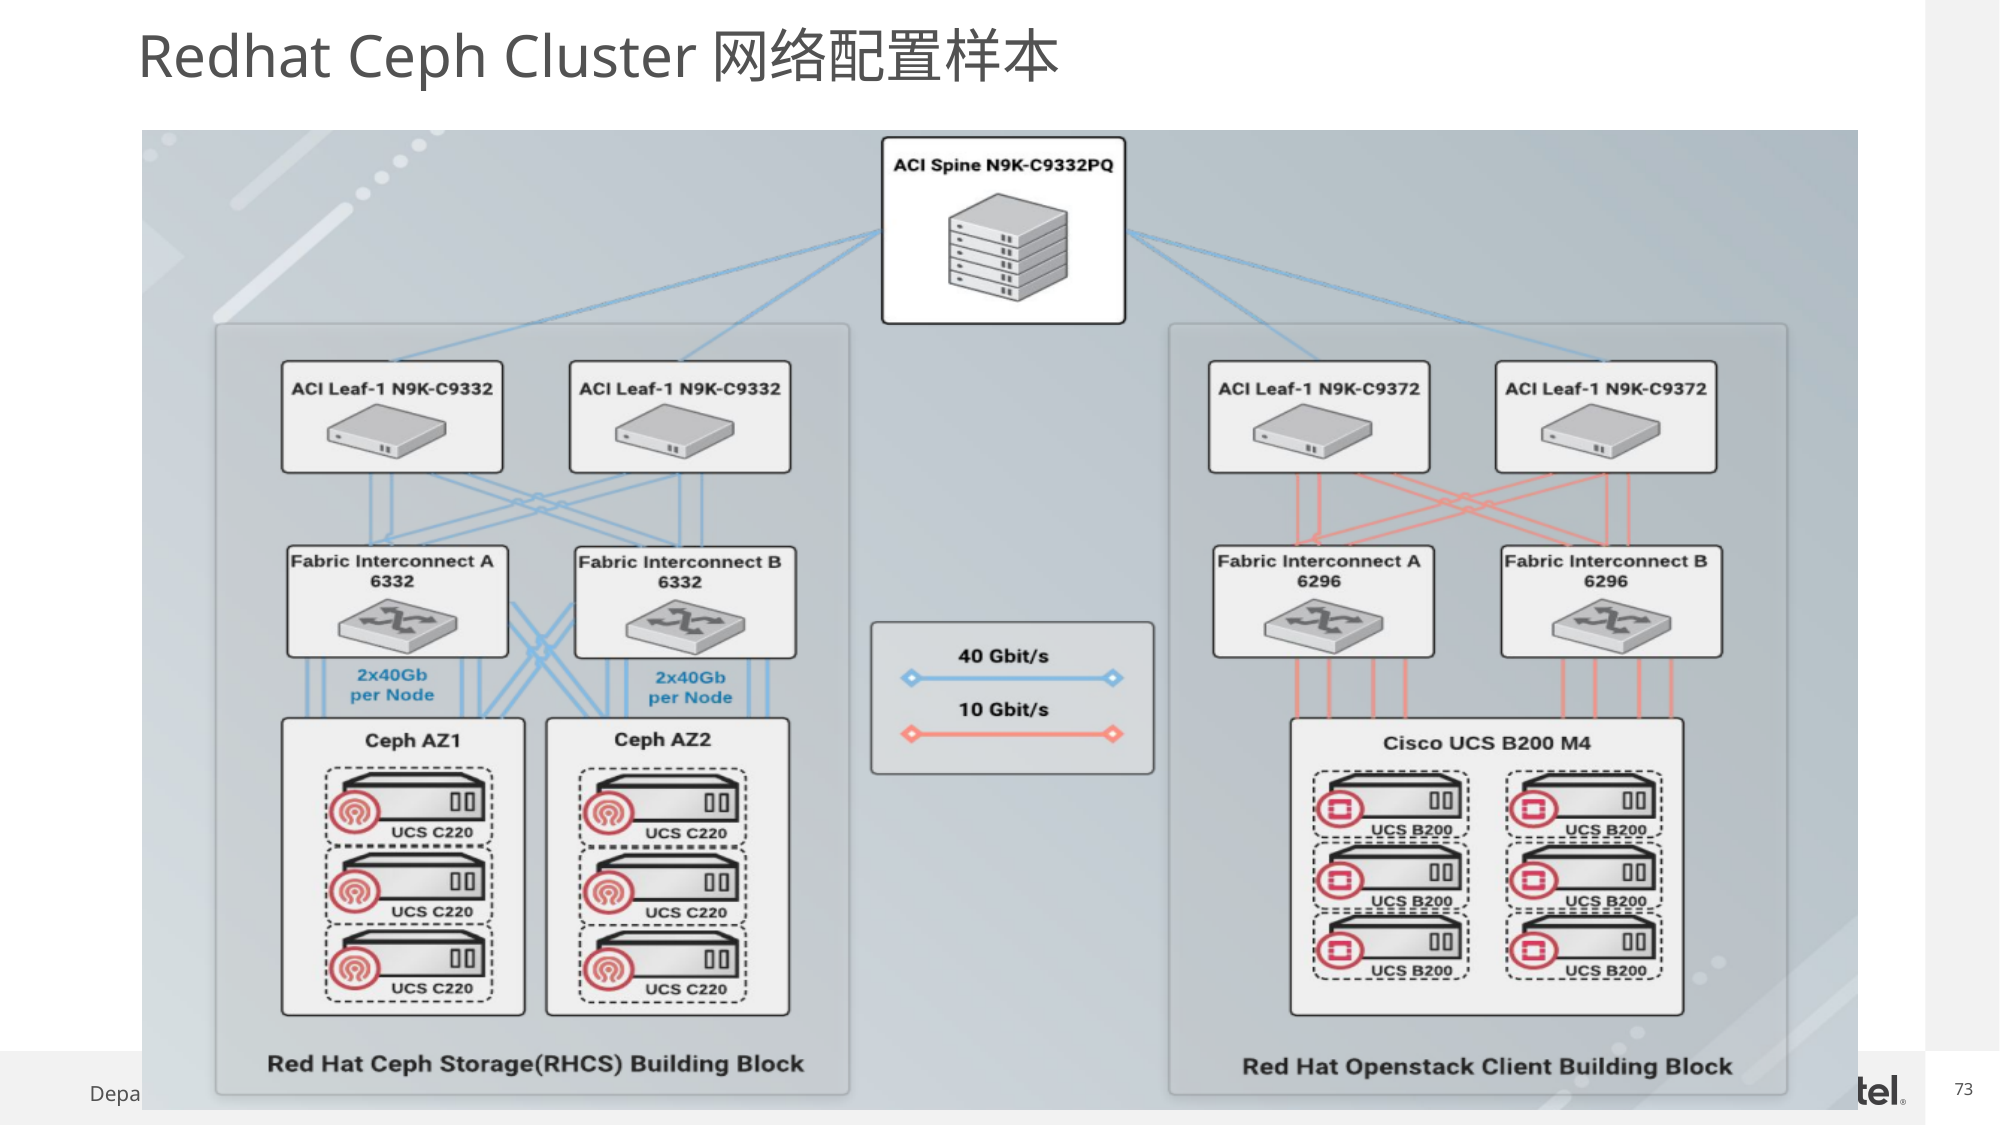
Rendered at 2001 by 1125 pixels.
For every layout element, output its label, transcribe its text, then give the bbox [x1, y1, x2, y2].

picture [142, 130, 1906, 1110]
title Redhat Ceph Cluster网络配置样本 [136, 27, 1863, 96]
